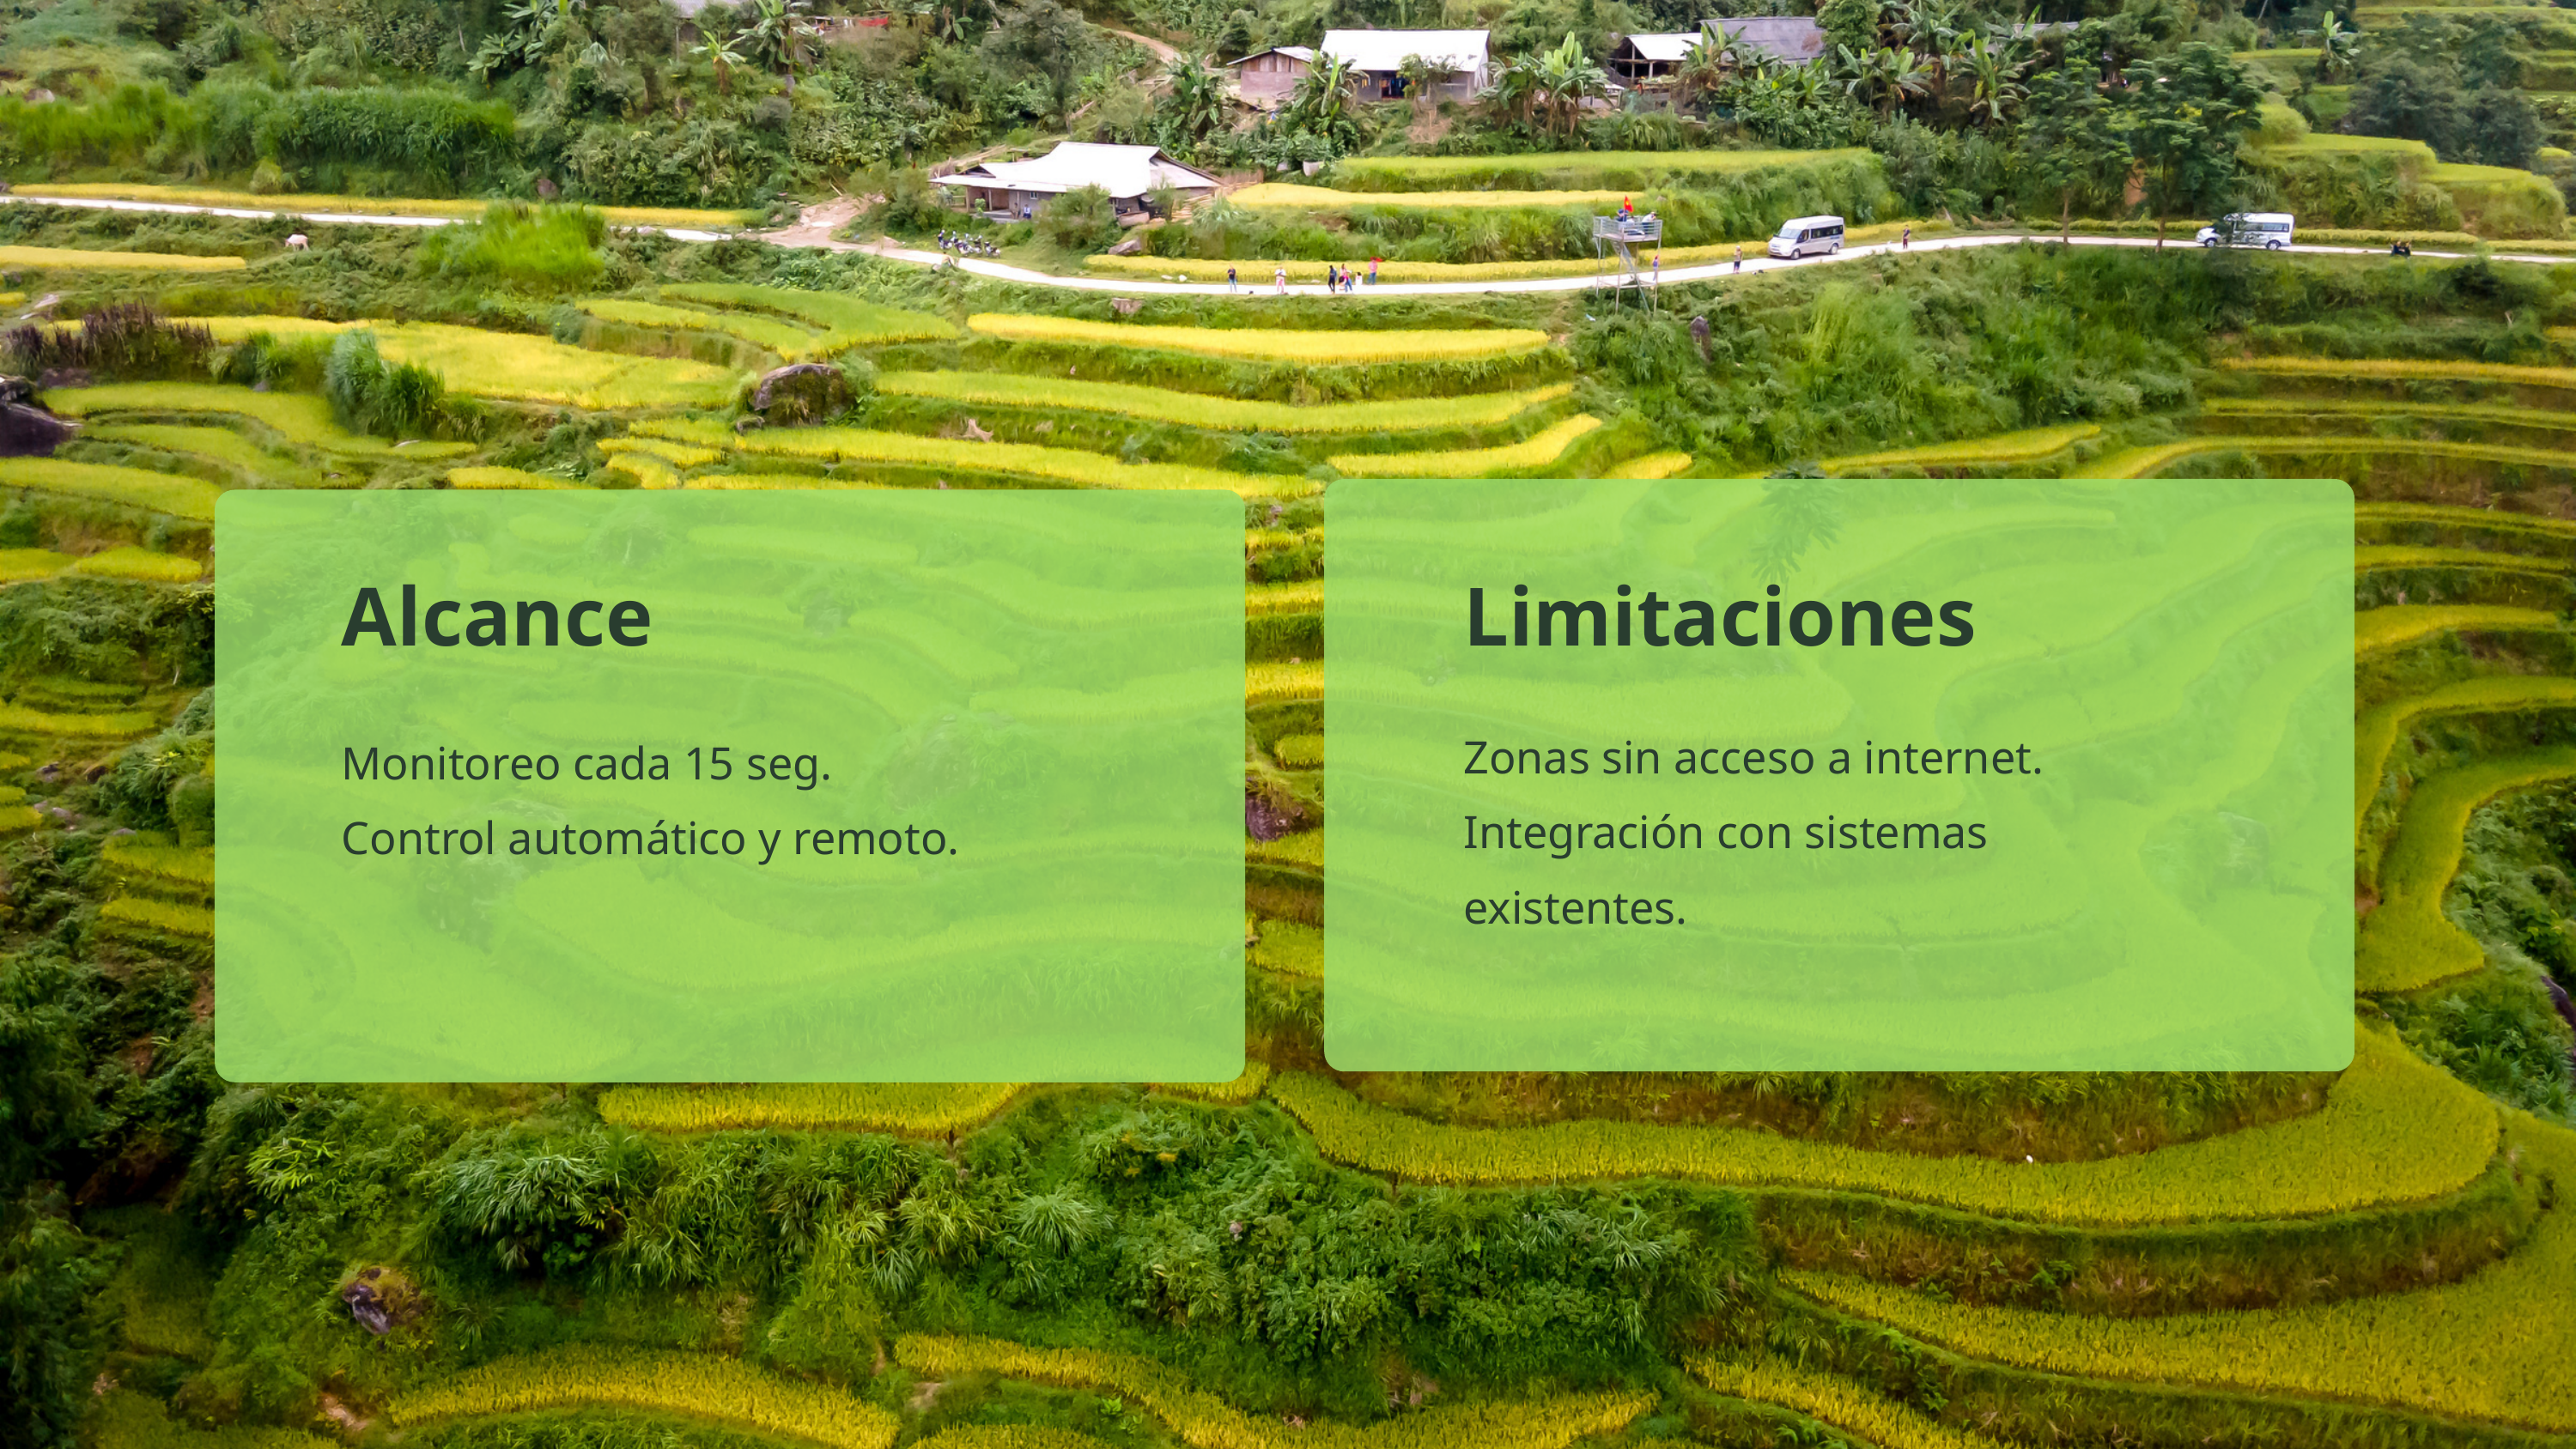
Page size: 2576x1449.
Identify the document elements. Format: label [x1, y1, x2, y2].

text_box [1323, 466, 2355, 1072]
text_box [1463, 545, 2184, 914]
text_box [341, 545, 988, 845]
picture [0, 0, 2576, 1449]
text_box [214, 476, 1246, 1082]
